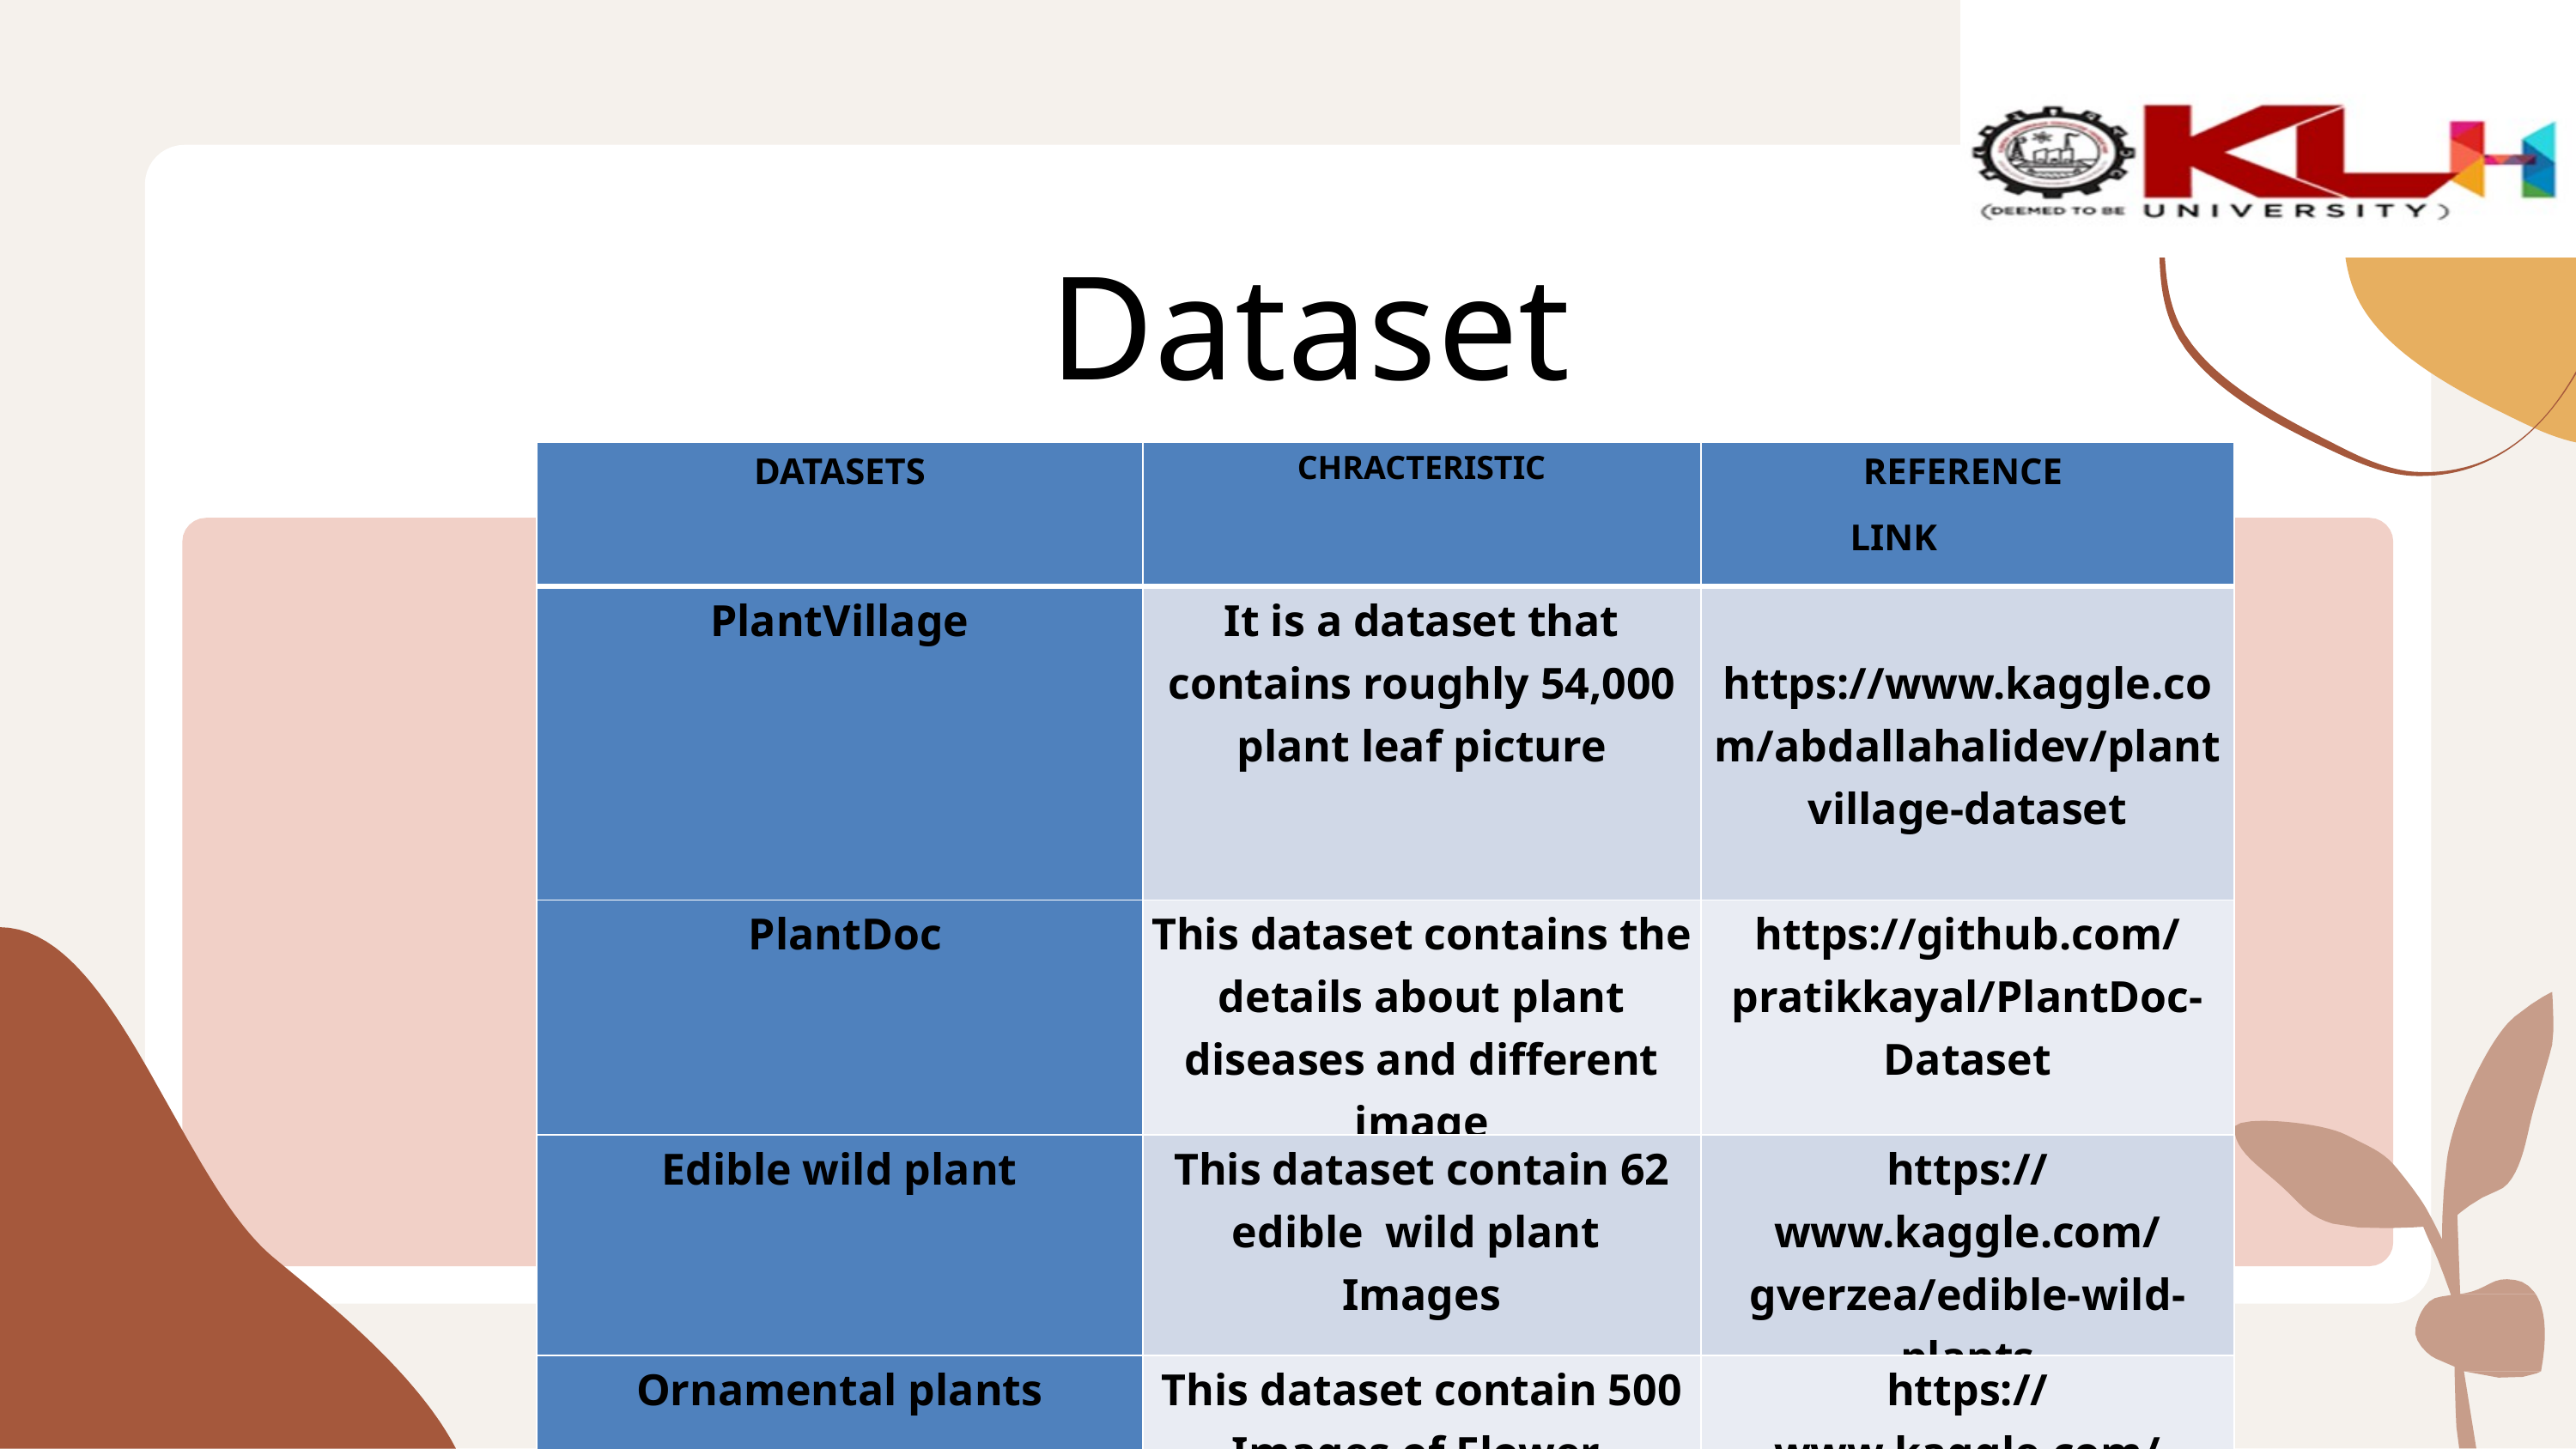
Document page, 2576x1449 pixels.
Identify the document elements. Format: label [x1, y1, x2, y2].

text_box [0, 0, 2576, 1449]
picture [1960, 0, 2576, 258]
